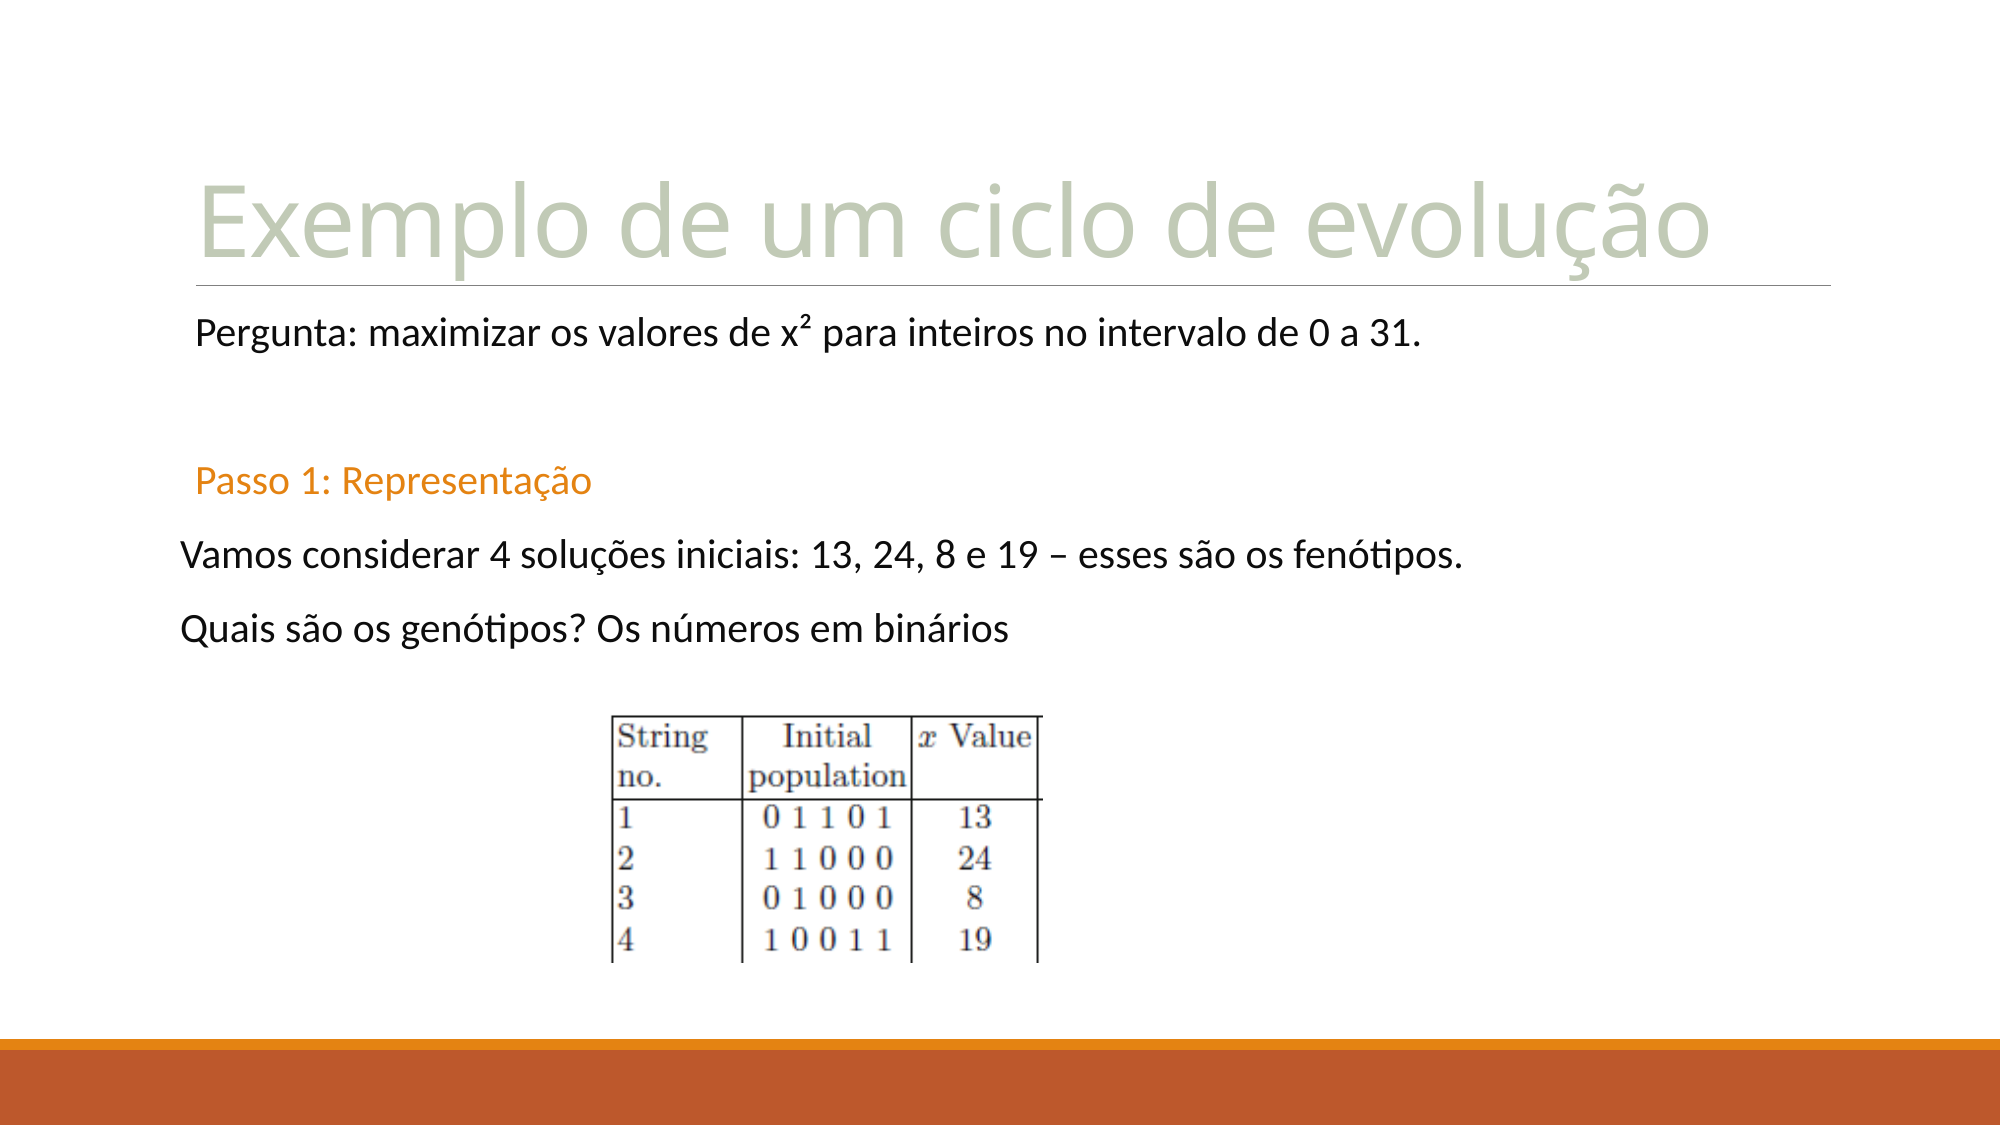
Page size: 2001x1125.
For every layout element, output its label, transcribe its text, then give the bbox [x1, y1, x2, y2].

list Pergunta: maximizar os valores de x² para inteiros no intervalo de 0 a 31. Passo 1: Representação Vamos considerar 4 soluções iniciais: 13, 24, 8 e 19 – esses são os fenótipos. Quais são os genótipos? Os números em binários [180, 302, 1830, 963]
picture [603, 712, 1044, 964]
title Exemplo de um ciclo de evolução [180, 47, 1830, 285]
